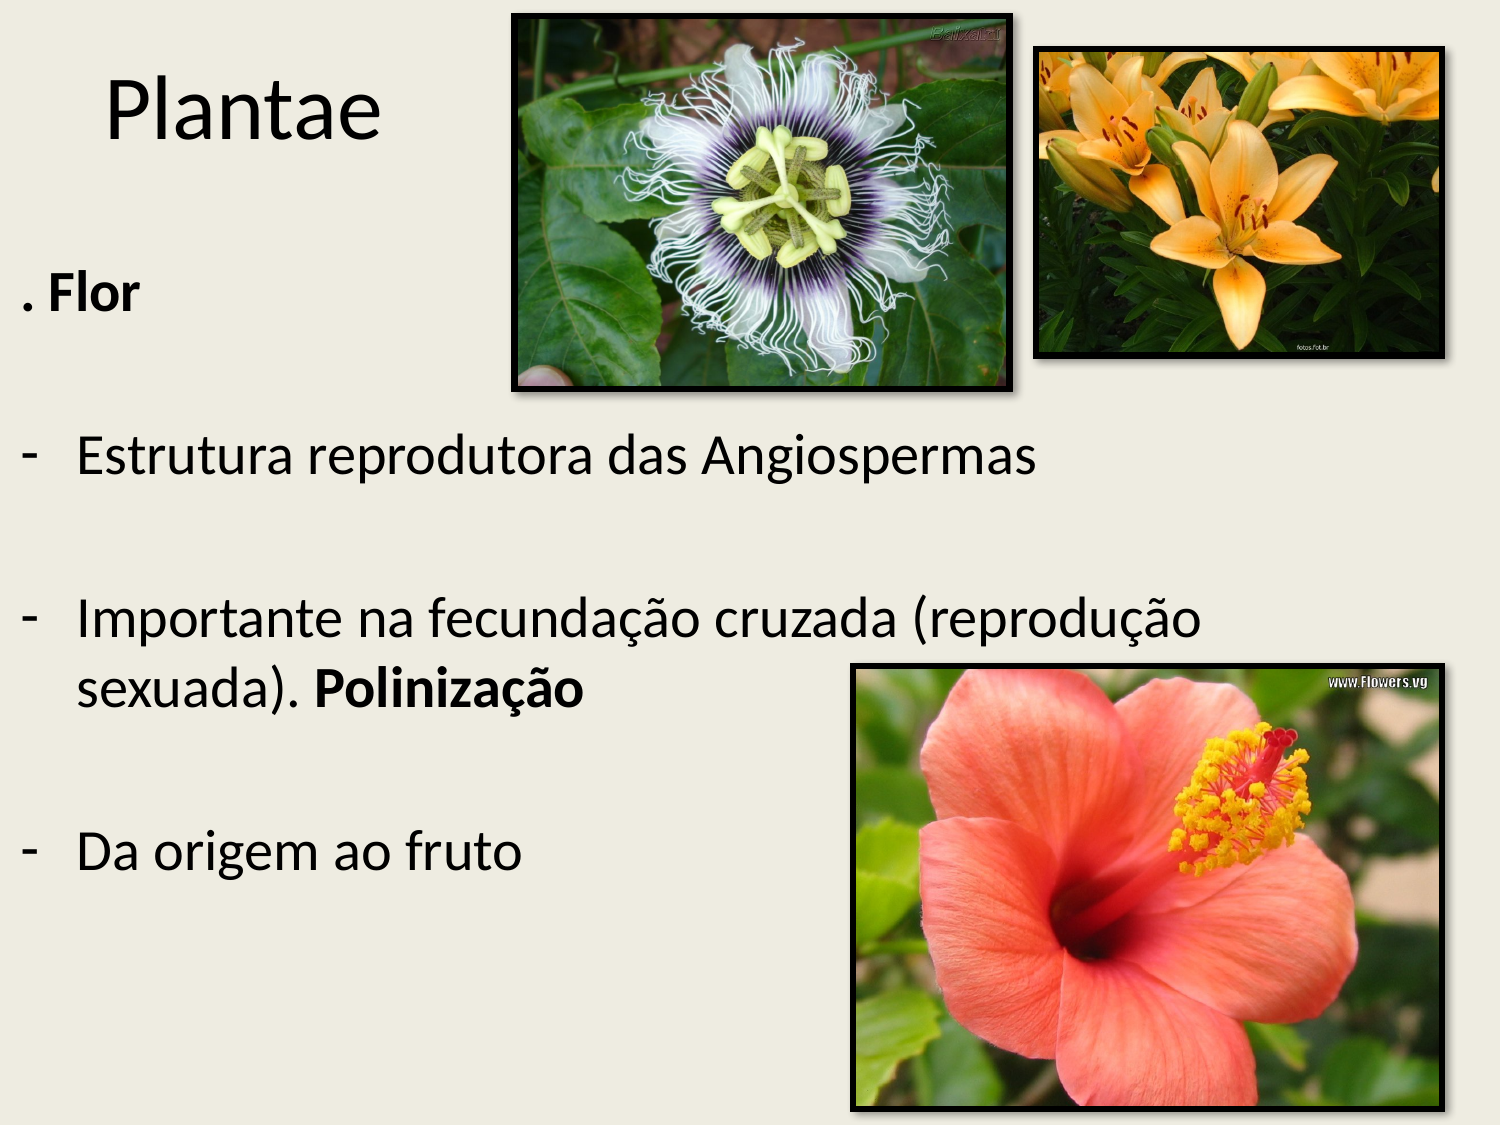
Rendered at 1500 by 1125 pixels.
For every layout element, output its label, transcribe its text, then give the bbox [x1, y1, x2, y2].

picture [517, 18, 1007, 386]
picture [855, 668, 1440, 1107]
list . Flor Estrutura reprodutora das Angiospermas Importante na fecundação cruzada (reprodução sexuada). Polinização Da origem ao fruto [5, 245, 1356, 1066]
picture [1038, 52, 1440, 353]
title Plantae [0, 8, 919, 197]
